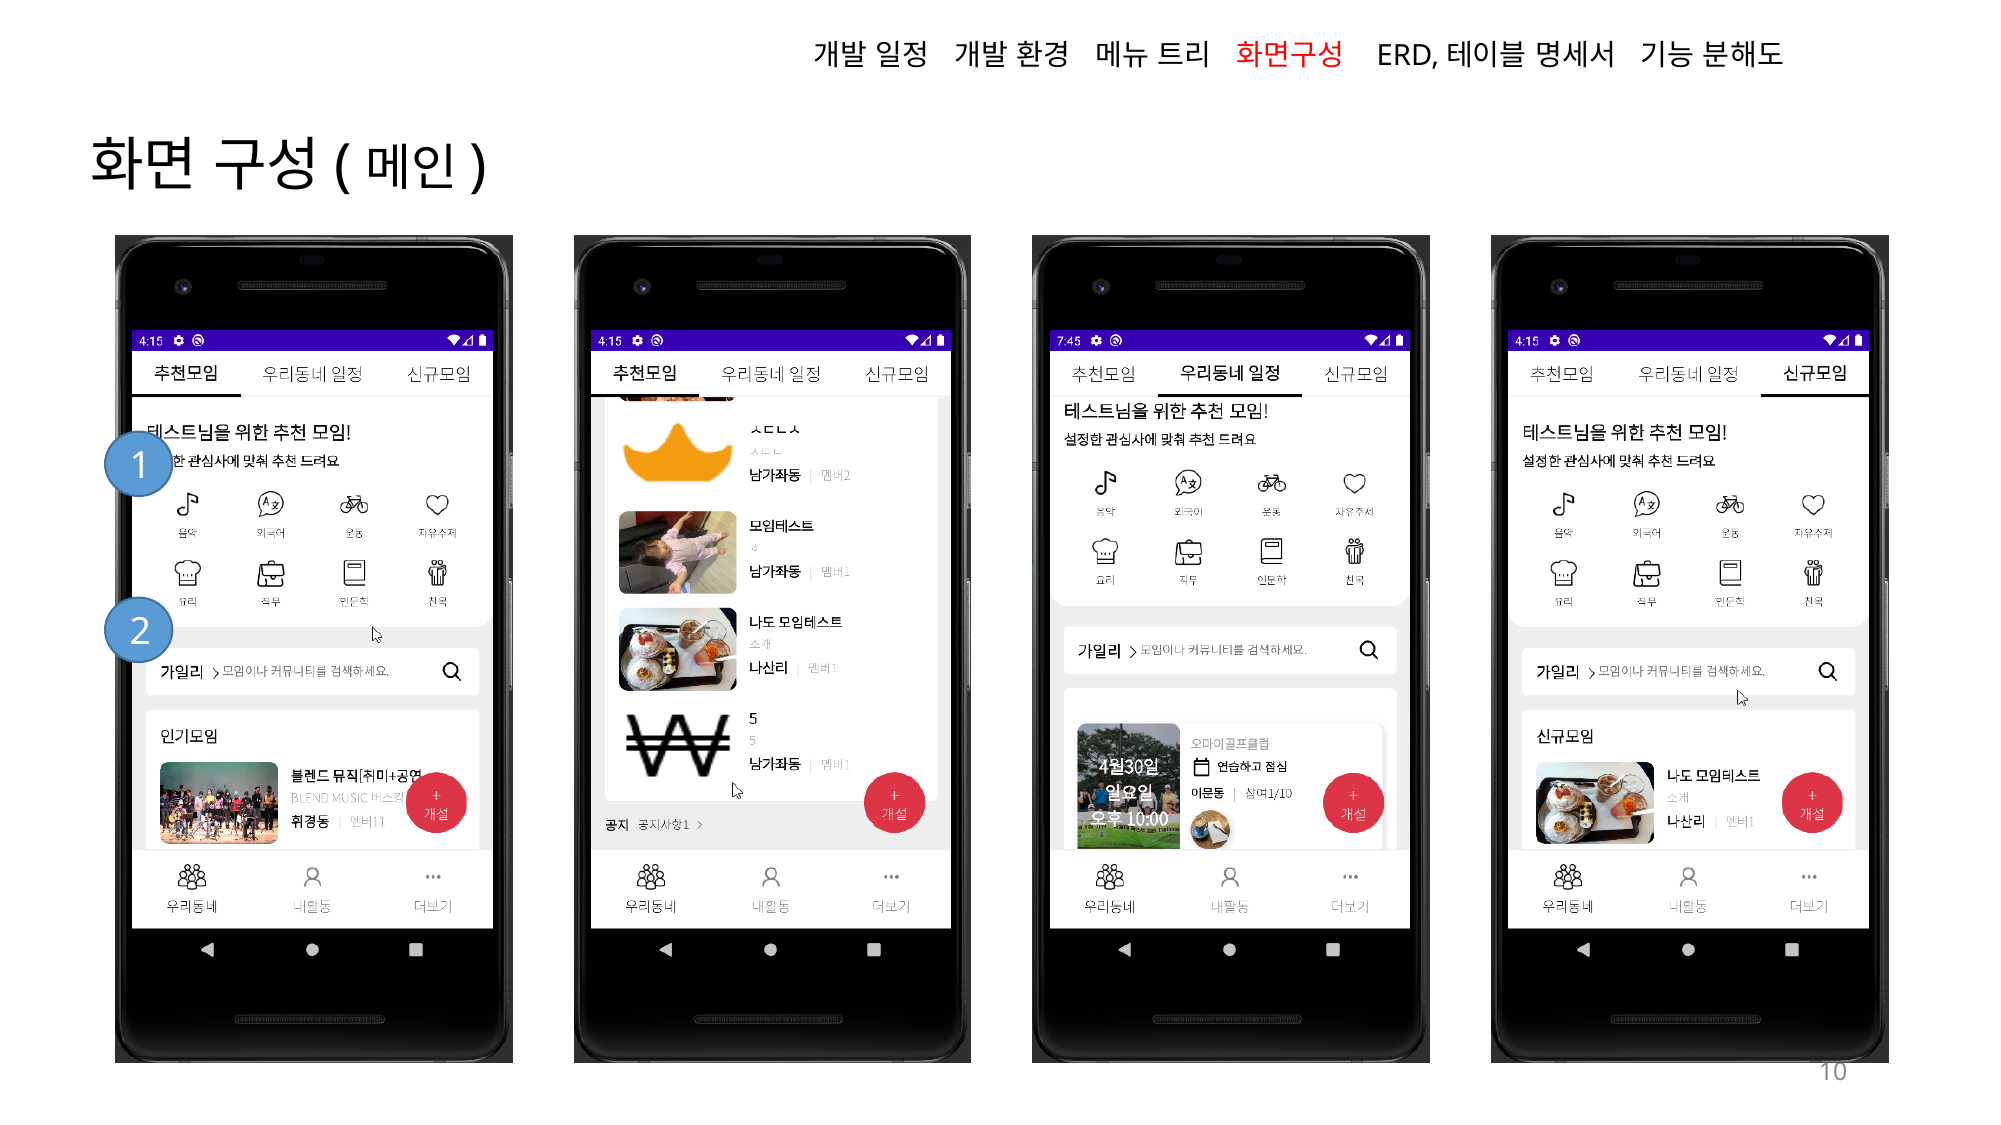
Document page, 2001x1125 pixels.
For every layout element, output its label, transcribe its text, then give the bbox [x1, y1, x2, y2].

text_box 1 [104, 439, 115, 489]
picture [1491, 235, 1889, 1063]
list 화면 구성(메인) [75, 36, 1957, 1014]
picture [574, 235, 971, 1063]
picture [1032, 235, 1430, 1063]
slide_number 10 [1412, 1042, 1863, 1103]
text_box 개발 일정 개발 환경 메뉴 트리 화면구성 ERD,테이블 명세서 기능 분해도 [799, 28, 1918, 79]
text_box 2 [104, 605, 115, 655]
picture [115, 235, 513, 1063]
